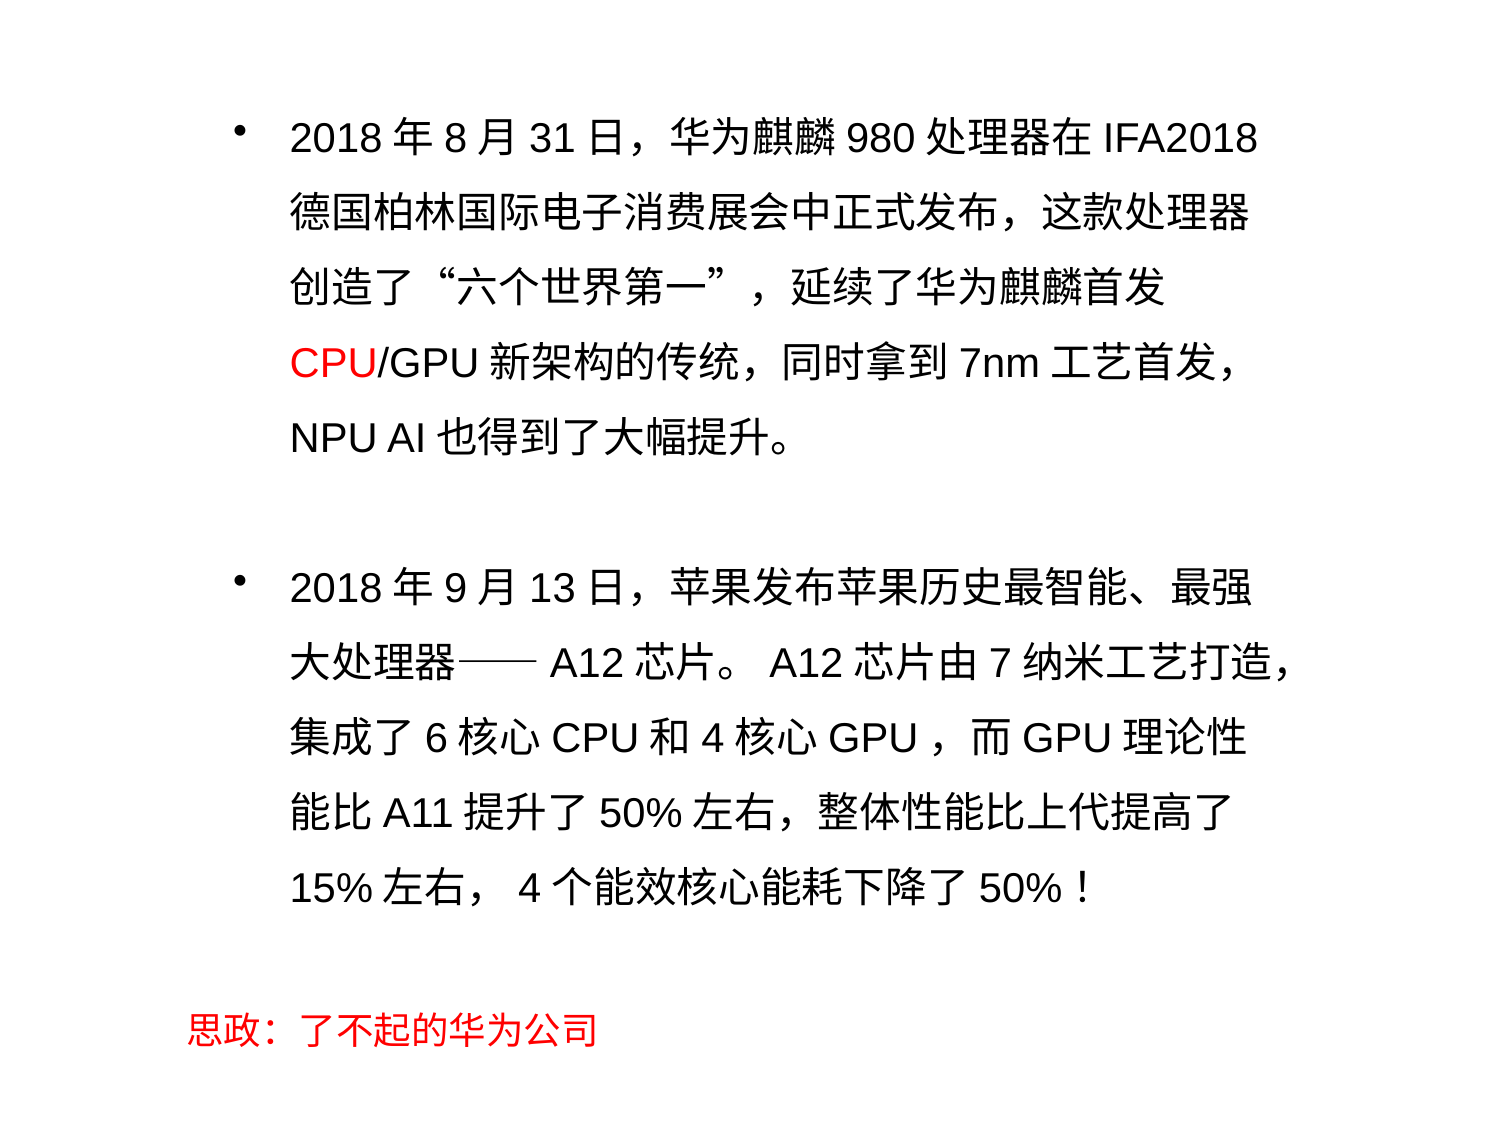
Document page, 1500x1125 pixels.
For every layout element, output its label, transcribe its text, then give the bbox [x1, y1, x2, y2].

list 2018年8月31日，华为麒麟980处理器在IFA2018德国柏林国际电子消费展会中正式发布，这款处理器创造了“六个世界第一”，延续了华为麒麟首发CPU/GPU新架构的传统，同时拿到7nm工艺首发，NPU AI也得到了大幅提升。 2018年9月13日，苹果发布苹果历史最智能、最强大处理器——A12芯片。A12芯片由7纳米工艺打造，集成了6核心CPU和4核心GPU，而GPU理论性能比A11提升了50%左右，整体性能比上代提高了15%左右，4个能效核心能耗下降了50%！ [218, 77, 1300, 954]
text_box 思政：了不起的华为公司 [171, 999, 614, 1060]
